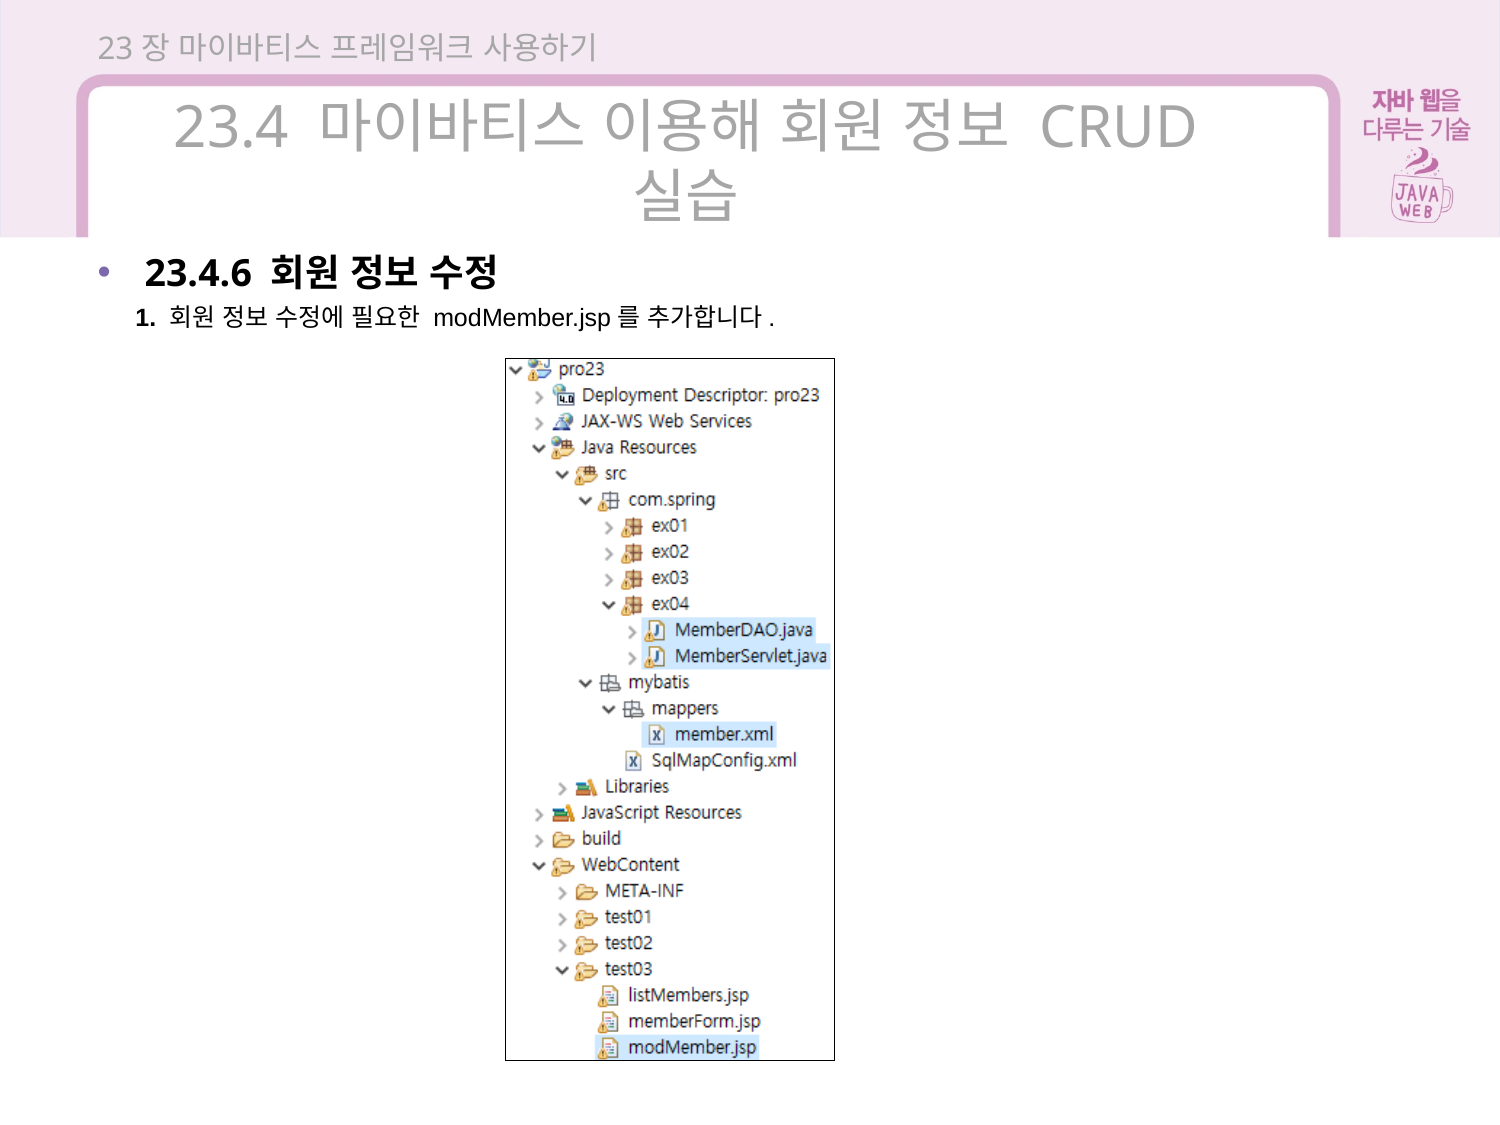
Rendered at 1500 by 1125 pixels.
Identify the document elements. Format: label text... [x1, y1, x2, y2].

text_box 23.4.6 회원 정보 수정 [82, 218, 1402, 302]
text_box 23장 마이바티스 프레임워크 사용하기 [82, 0, 1133, 74]
picture [0, 0, 1500, 1125]
text_box 1. 회원 정보 수정에 필요한 modMember.jsp를 추가합니다. [120, 293, 1220, 339]
text_box 23.4 마이바티스 이용해 회원 정보 CRUD 실습 [104, 82, 1268, 218]
